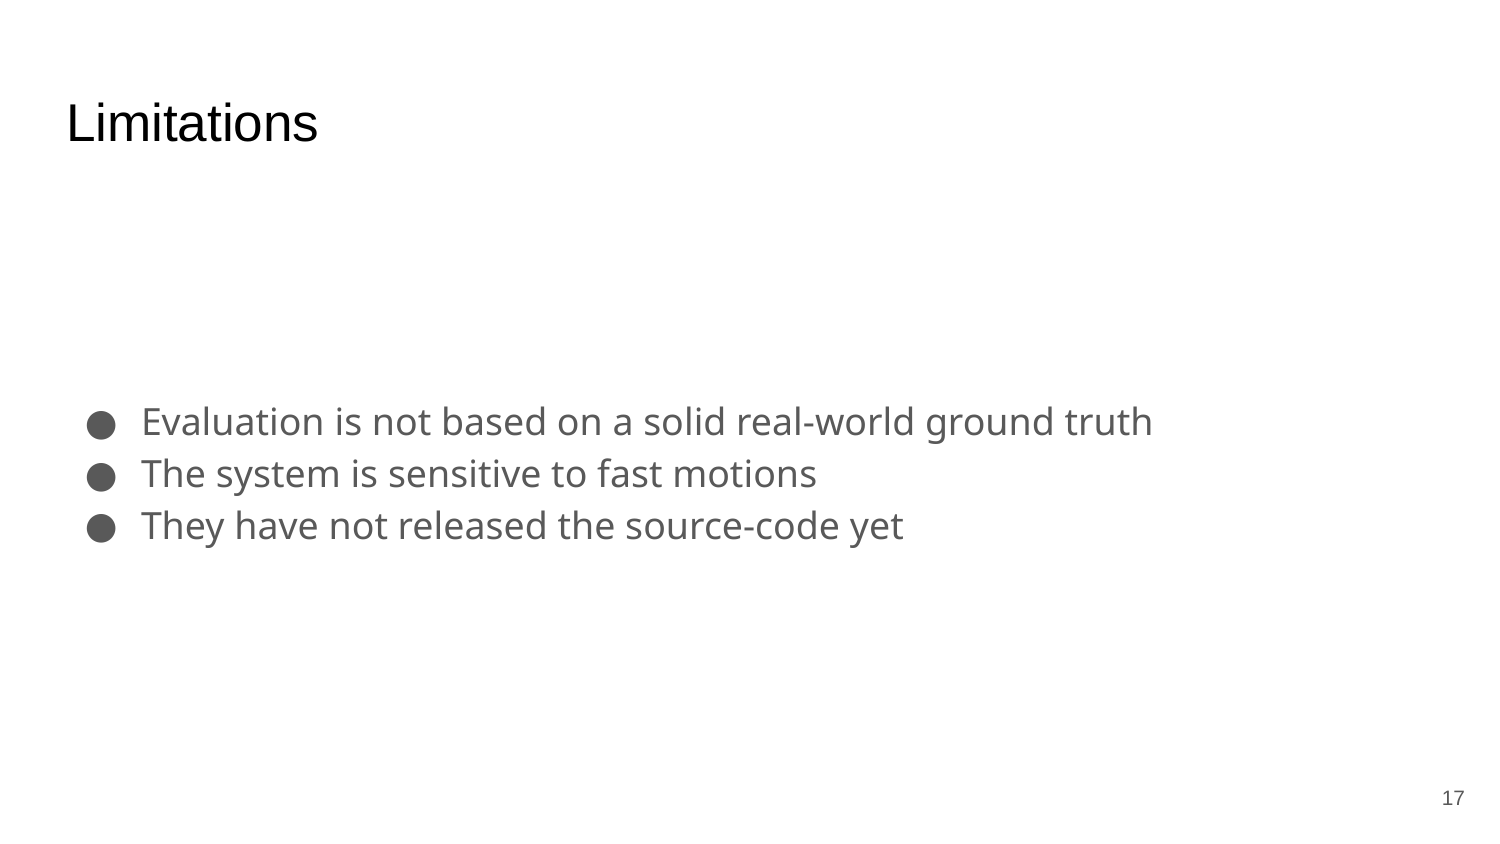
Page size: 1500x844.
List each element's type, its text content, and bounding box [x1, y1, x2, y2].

list Evaluation is not based on a solid real-world ground truth The system is sensitive to fast motions They have not released the source-code yet [51, 189, 1449, 750]
slide_number ‹#› [1389, 764, 1480, 830]
title Limitations [51, 72, 1449, 167]
